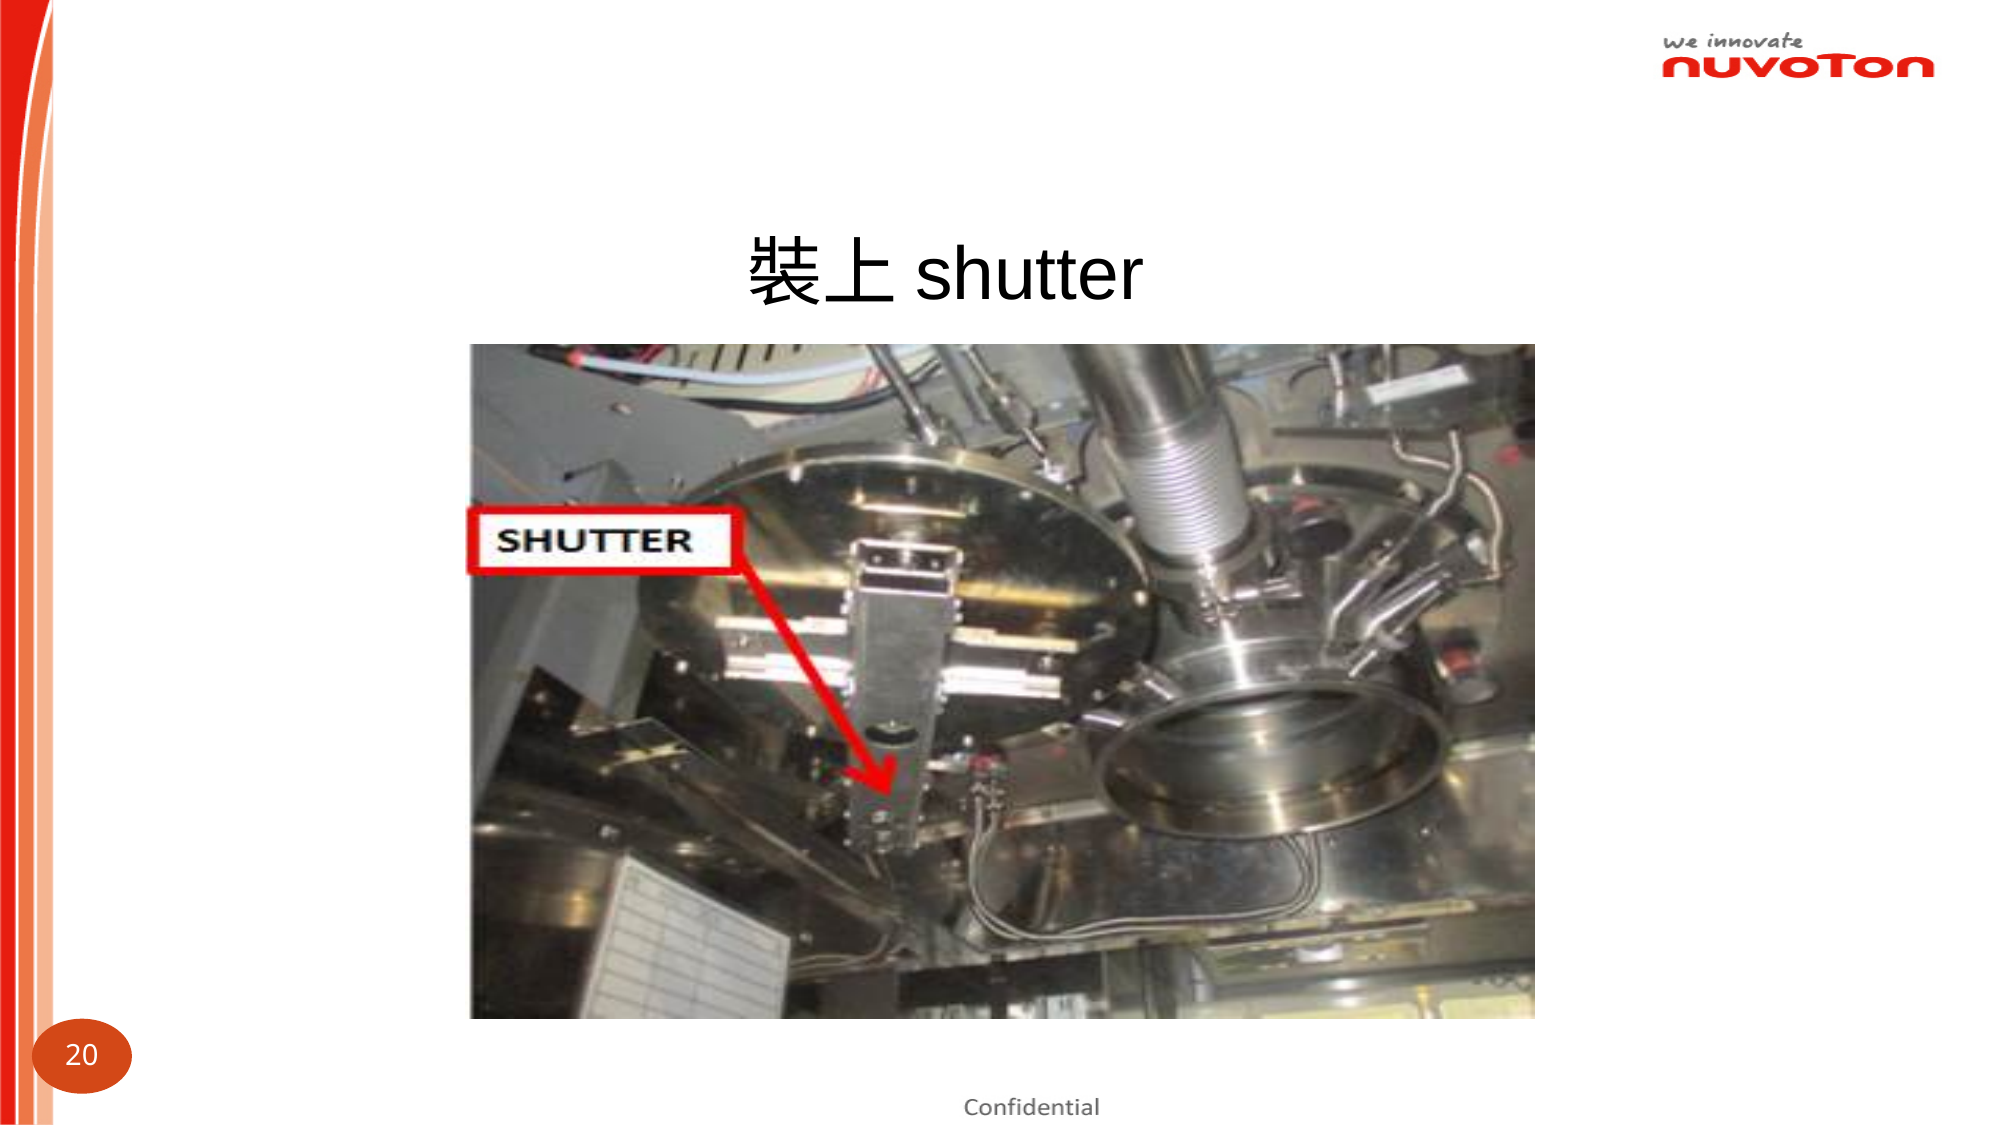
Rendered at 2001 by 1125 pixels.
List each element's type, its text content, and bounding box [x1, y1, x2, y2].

slide_number 20 [31, 1018, 132, 1094]
picture [0, 0, 2000, 1125]
text_box 裝上shutter [732, 216, 1159, 322]
